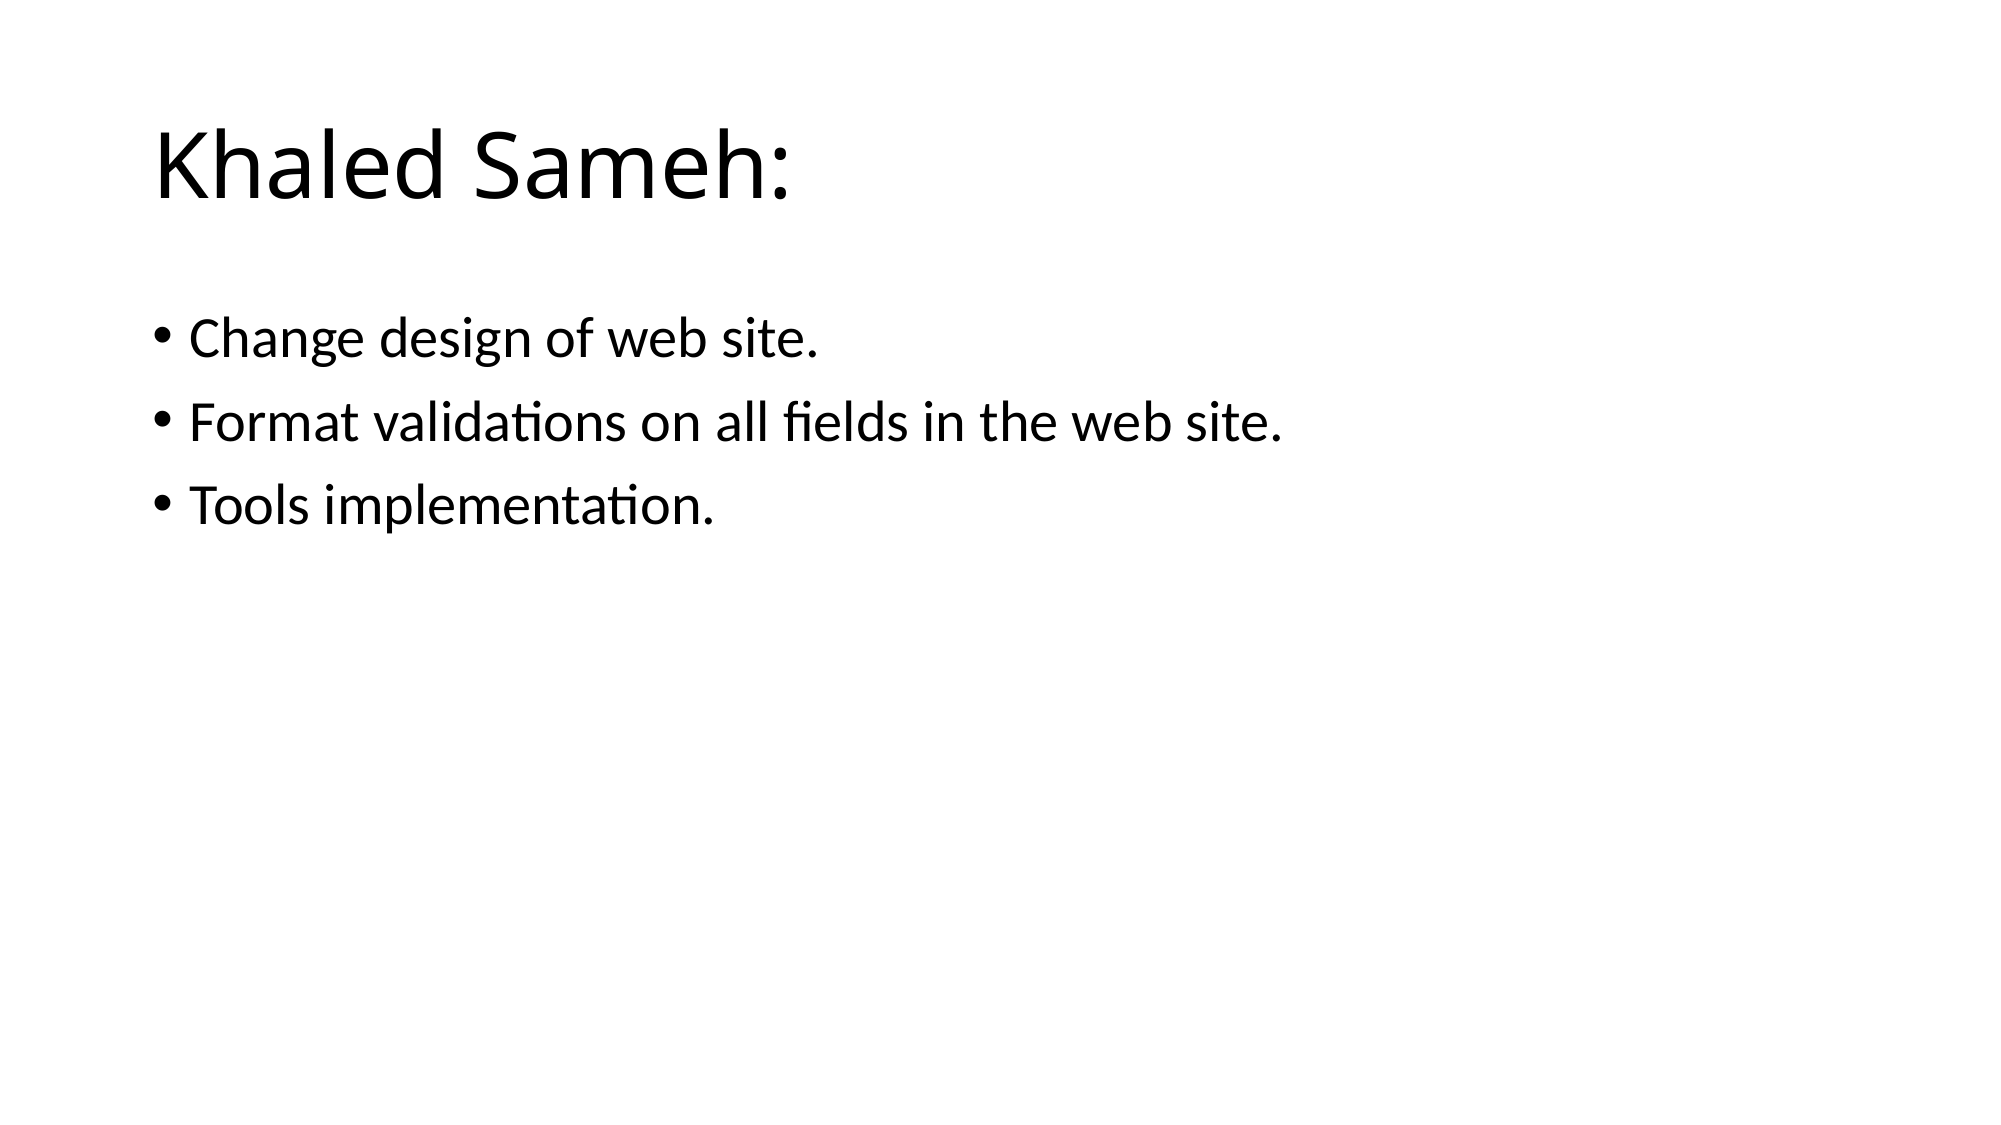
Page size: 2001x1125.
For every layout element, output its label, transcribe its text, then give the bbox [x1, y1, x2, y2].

title Khaled Sameh: [137, 59, 1863, 278]
list Change design of web site. Format validations on all fields in the web site. Tools implementation. [137, 299, 1863, 1014]
